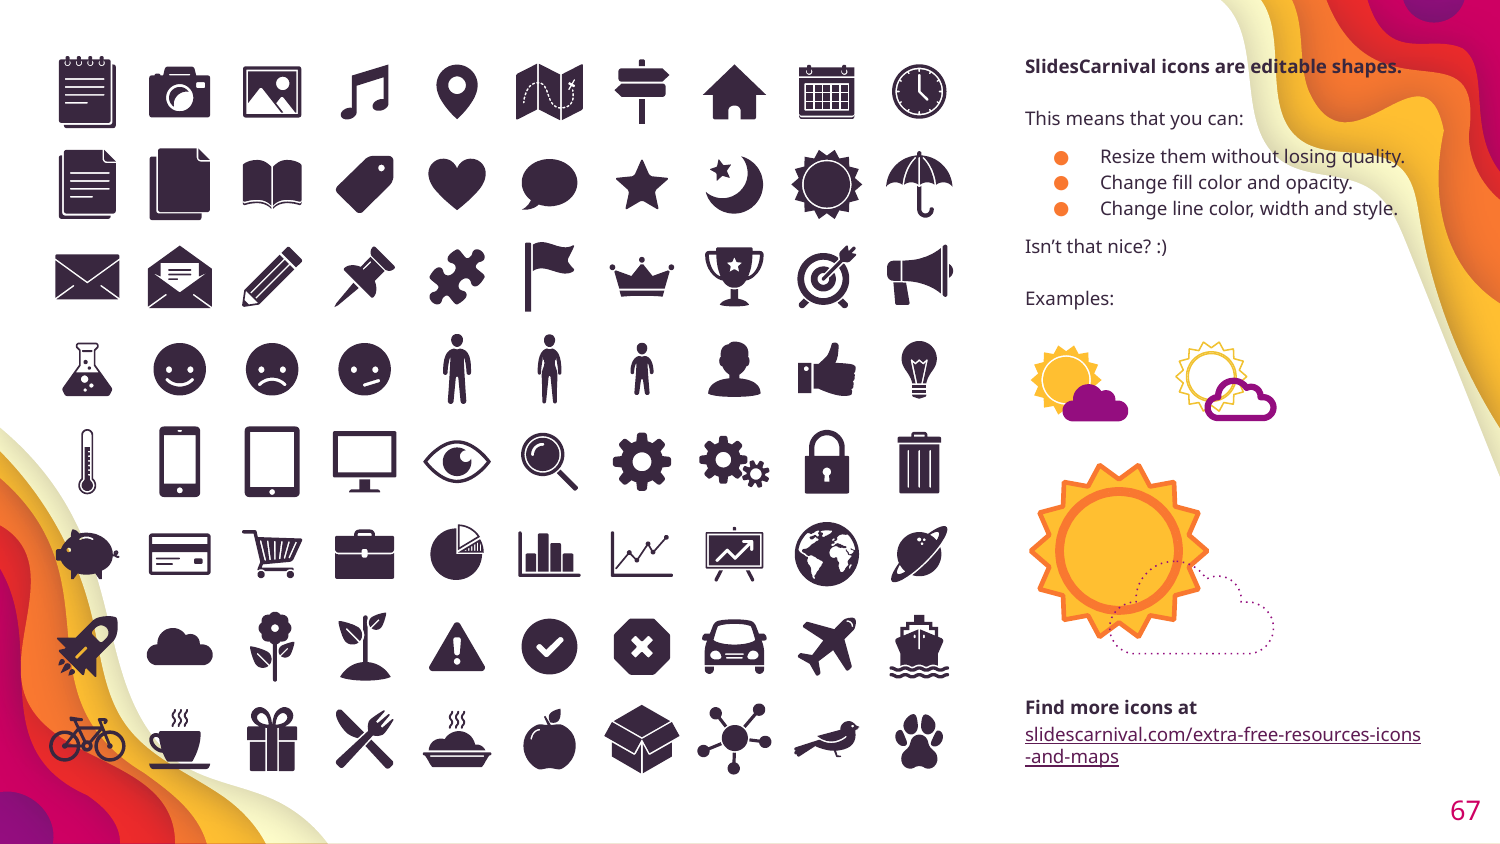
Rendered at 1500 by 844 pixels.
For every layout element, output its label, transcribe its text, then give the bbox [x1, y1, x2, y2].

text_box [338, 612, 391, 681]
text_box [1175, 341, 1248, 412]
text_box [518, 531, 581, 578]
text_box [244, 426, 300, 498]
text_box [430, 524, 484, 581]
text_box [246, 706, 298, 772]
text_box [797, 617, 856, 676]
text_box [791, 149, 863, 220]
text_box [609, 256, 675, 297]
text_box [147, 245, 212, 309]
text_box [428, 158, 486, 211]
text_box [895, 713, 944, 769]
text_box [889, 614, 950, 679]
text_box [242, 159, 302, 210]
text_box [241, 246, 303, 308]
text_box [521, 618, 578, 675]
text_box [614, 59, 670, 125]
text_box [1250, 386, 1274, 418]
text_box [429, 249, 485, 305]
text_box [603, 704, 680, 774]
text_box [890, 525, 948, 583]
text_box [520, 432, 579, 491]
text_box [612, 432, 672, 491]
list Find more icons at slidescarnival.com/extra-free-resources-icons-and-maps [1025, 692, 1425, 786]
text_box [422, 710, 492, 768]
text_box [153, 343, 206, 396]
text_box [891, 64, 947, 119]
text_box [1103, 390, 1129, 422]
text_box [524, 241, 575, 312]
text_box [422, 439, 492, 484]
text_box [242, 66, 302, 118]
text_box [55, 529, 120, 580]
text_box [442, 333, 472, 405]
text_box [515, 63, 584, 121]
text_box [148, 708, 211, 770]
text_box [62, 342, 113, 397]
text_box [699, 435, 770, 488]
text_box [630, 342, 654, 396]
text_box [798, 64, 855, 120]
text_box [697, 703, 772, 775]
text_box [705, 156, 764, 214]
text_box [523, 708, 576, 770]
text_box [901, 340, 938, 399]
text_box [521, 159, 578, 210]
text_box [1030, 464, 1208, 638]
text_box [338, 343, 391, 396]
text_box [335, 709, 394, 769]
text_box [702, 64, 767, 120]
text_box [705, 526, 764, 582]
text_box [616, 159, 668, 210]
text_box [148, 66, 211, 118]
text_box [1030, 345, 1102, 415]
text_box [429, 622, 485, 672]
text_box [58, 149, 116, 220]
text_box [340, 64, 389, 120]
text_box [886, 244, 954, 306]
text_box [885, 150, 953, 218]
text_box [58, 55, 116, 129]
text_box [55, 254, 120, 300]
text_box [804, 429, 850, 494]
text_box [159, 426, 201, 498]
slide_number 67 [1391, 779, 1482, 844]
text_box [794, 522, 860, 587]
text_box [241, 529, 303, 579]
text_box [245, 343, 299, 396]
text_box [794, 721, 860, 758]
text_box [249, 611, 295, 682]
text_box [708, 341, 761, 397]
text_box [332, 430, 397, 493]
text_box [797, 342, 856, 397]
text_box [146, 628, 213, 666]
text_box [78, 428, 97, 495]
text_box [797, 245, 857, 309]
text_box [701, 619, 767, 675]
text_box [1115, 576, 1274, 654]
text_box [334, 529, 395, 580]
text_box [704, 247, 764, 307]
text_box [436, 64, 478, 120]
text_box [537, 334, 562, 404]
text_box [56, 615, 118, 678]
text_box [613, 618, 671, 675]
text_box [335, 155, 394, 213]
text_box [610, 531, 674, 578]
text_box [49, 716, 126, 762]
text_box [148, 533, 211, 576]
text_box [334, 246, 396, 308]
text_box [897, 431, 942, 494]
list SlidesCarnival icons are editable shapes. This means that you can: Resize them without losing quality. Change fill color and opacity. Change line color, width and style. Isn’t that nice? :) Examples: [1025, 51, 1425, 302]
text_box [149, 148, 211, 221]
